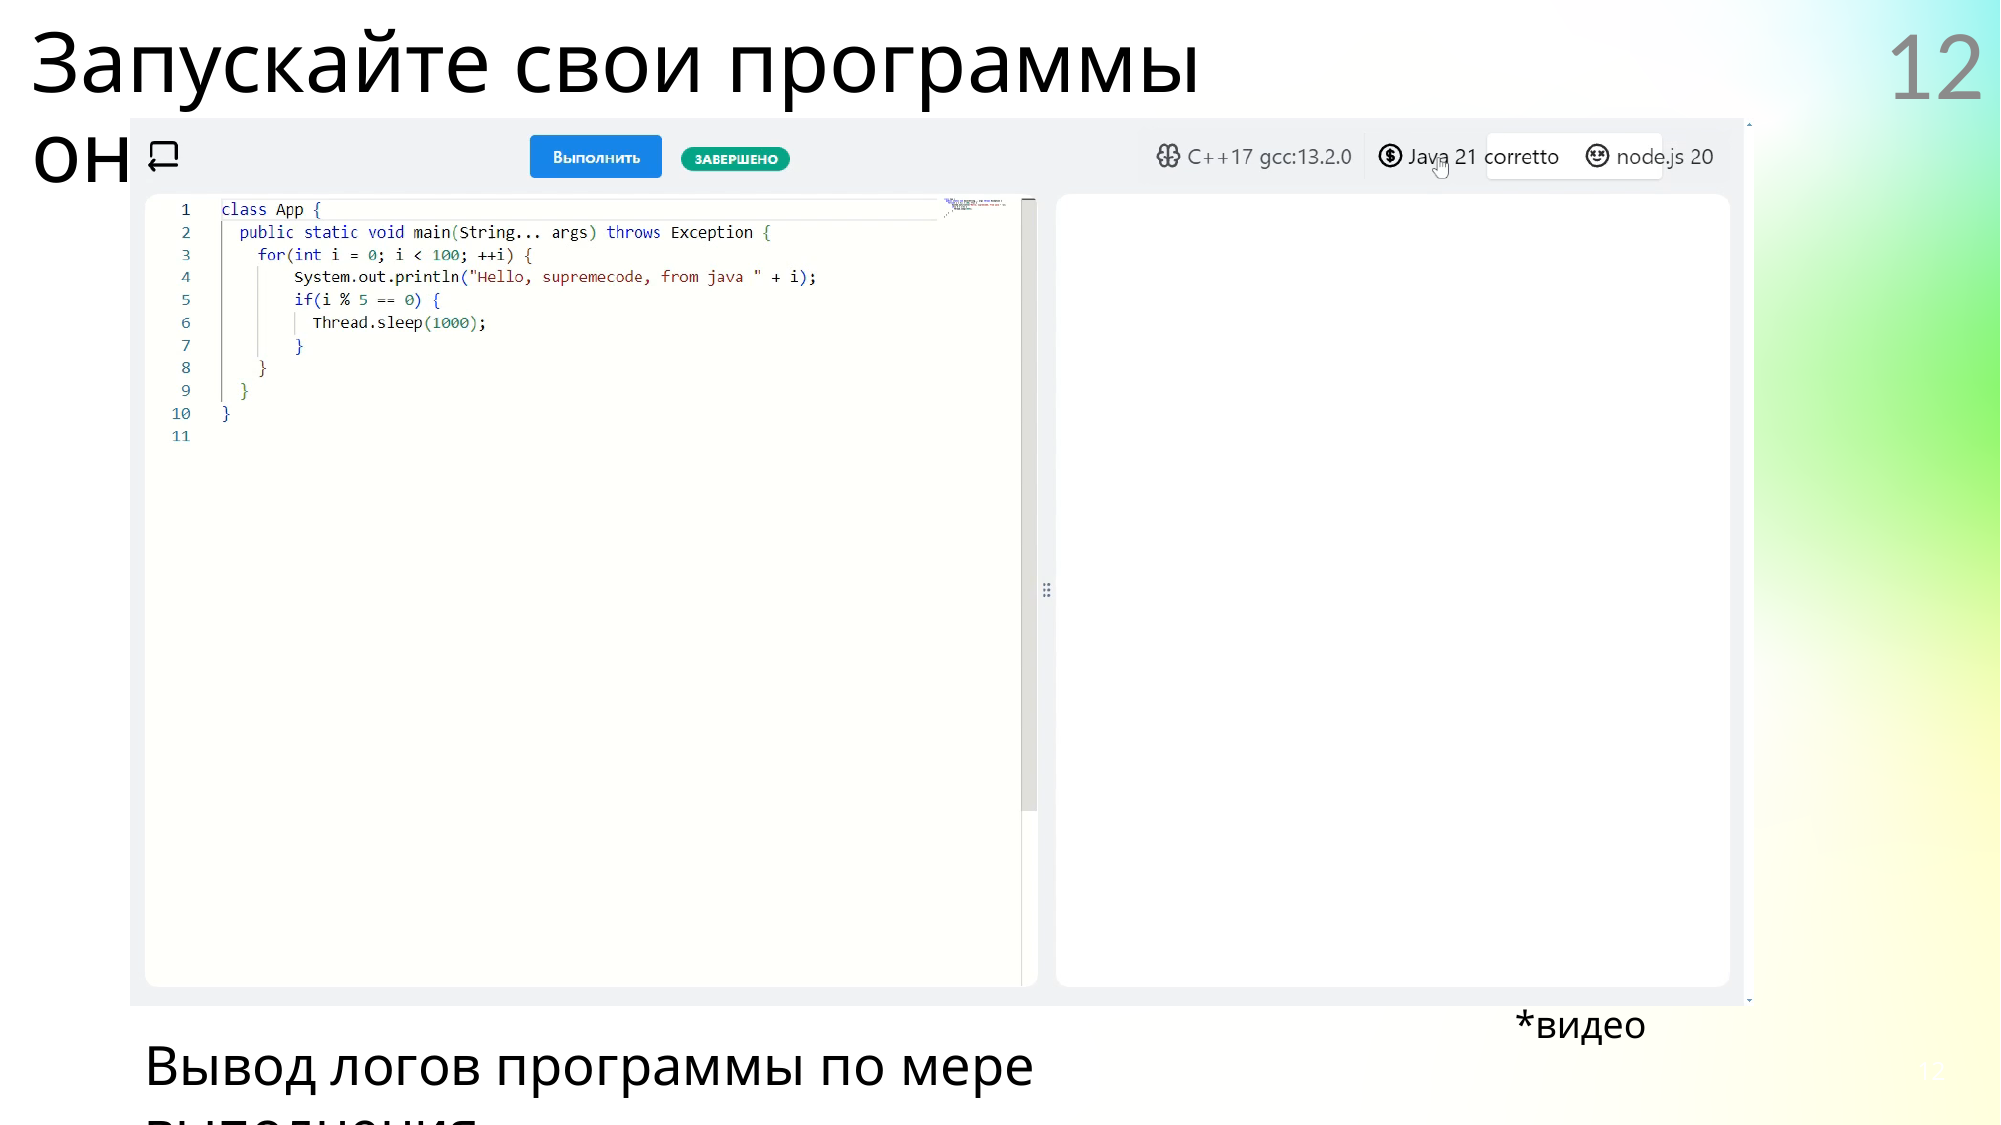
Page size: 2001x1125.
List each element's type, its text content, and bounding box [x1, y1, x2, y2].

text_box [129, 118, 1755, 1007]
text_box Вывод логов программы по мере выполнения. [129, 1023, 1313, 1125]
slide_number 12 [1550, 9, 2000, 111]
picture [978, 0, 2000, 1124]
text_box Запускайте свои программы онлайн [31, 20, 1378, 135]
text_box *видео [1500, 1007, 1676, 1054]
